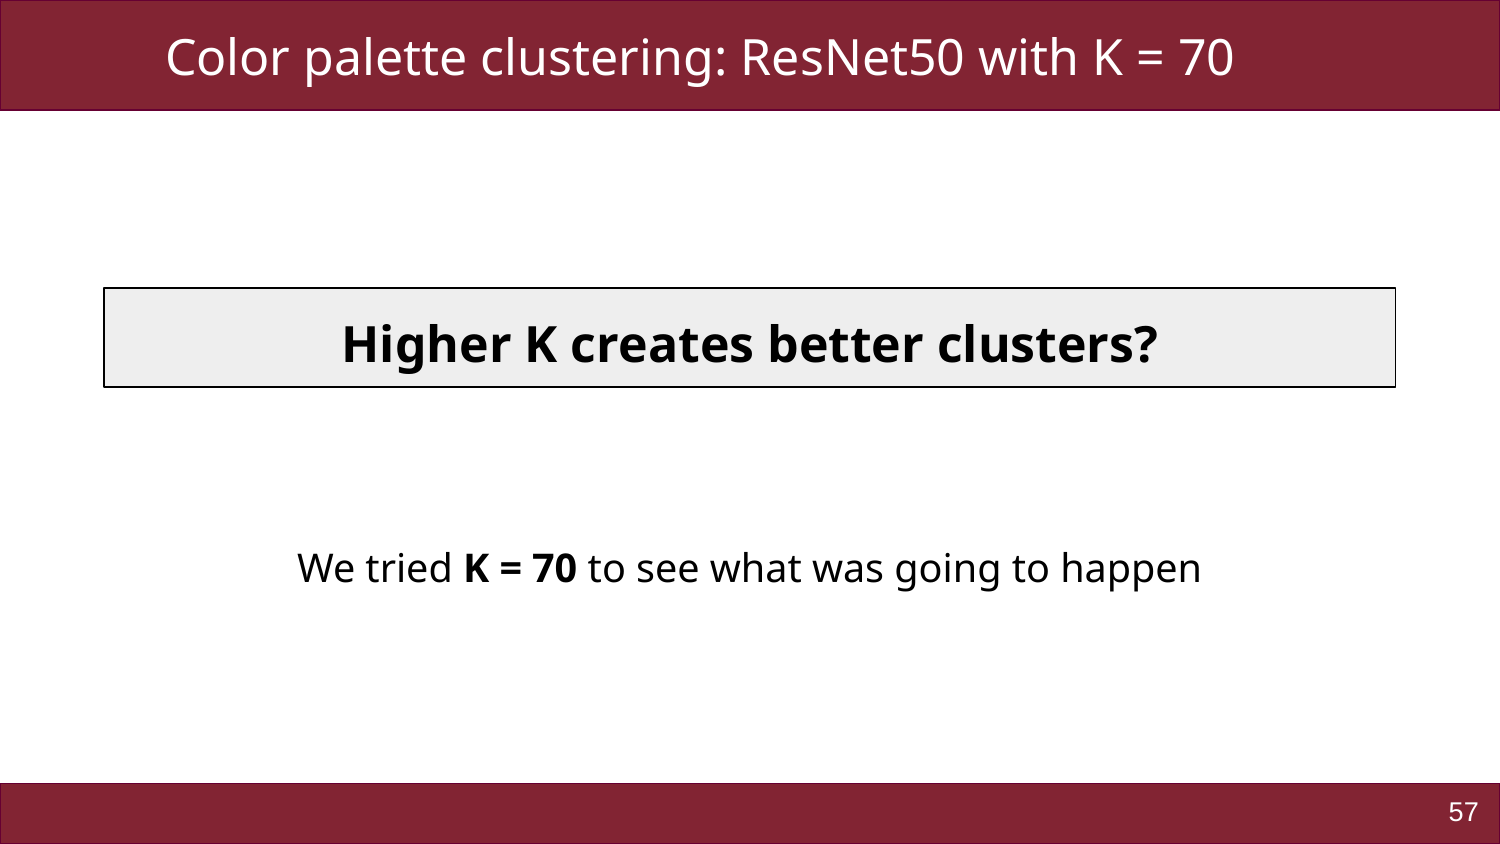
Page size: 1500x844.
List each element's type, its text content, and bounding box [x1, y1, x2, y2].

text_box Color palette clustering: ResNet50 with K = 70 [0, 0, 1500, 111]
text_box [1494, 783, 1500, 844]
slide_number ‹#› [1403, 779, 1494, 844]
text_box Higher K creates better clusters? [104, 288, 1396, 387]
text_box [0, 783, 1403, 844]
text_box We tried K = 70 to see what was going to happen [104, 520, 1396, 606]
